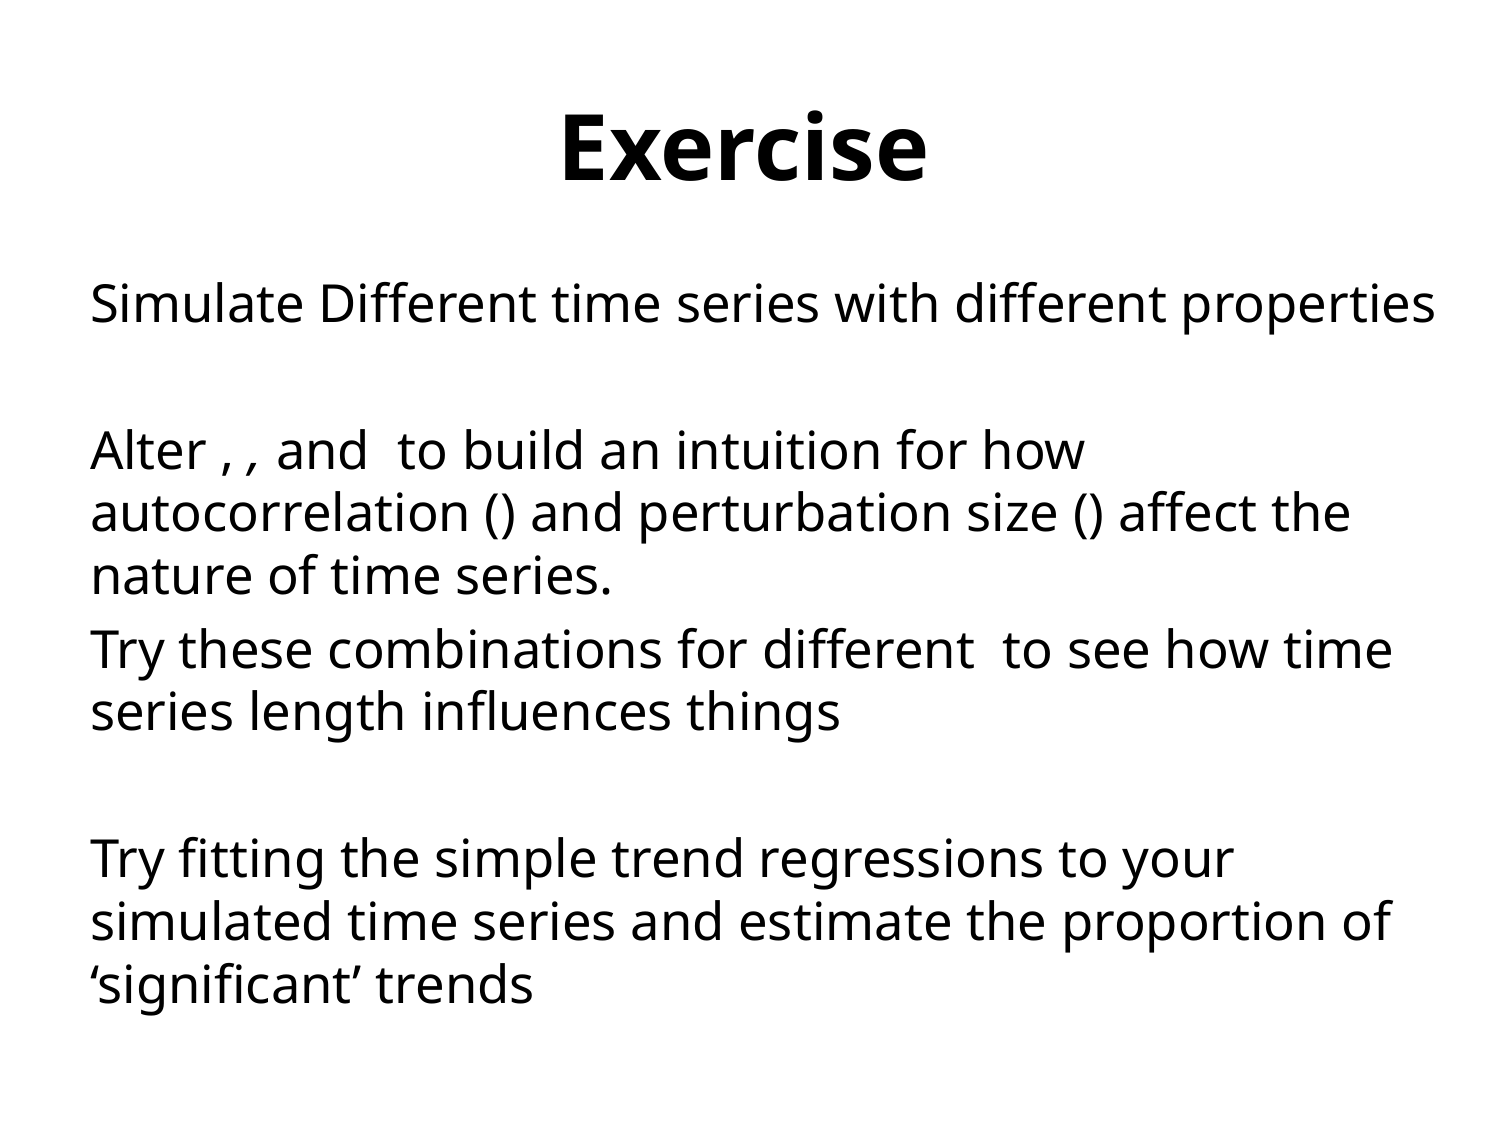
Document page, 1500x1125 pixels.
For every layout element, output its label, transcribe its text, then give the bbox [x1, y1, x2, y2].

title Exercise [99, 50, 1388, 238]
